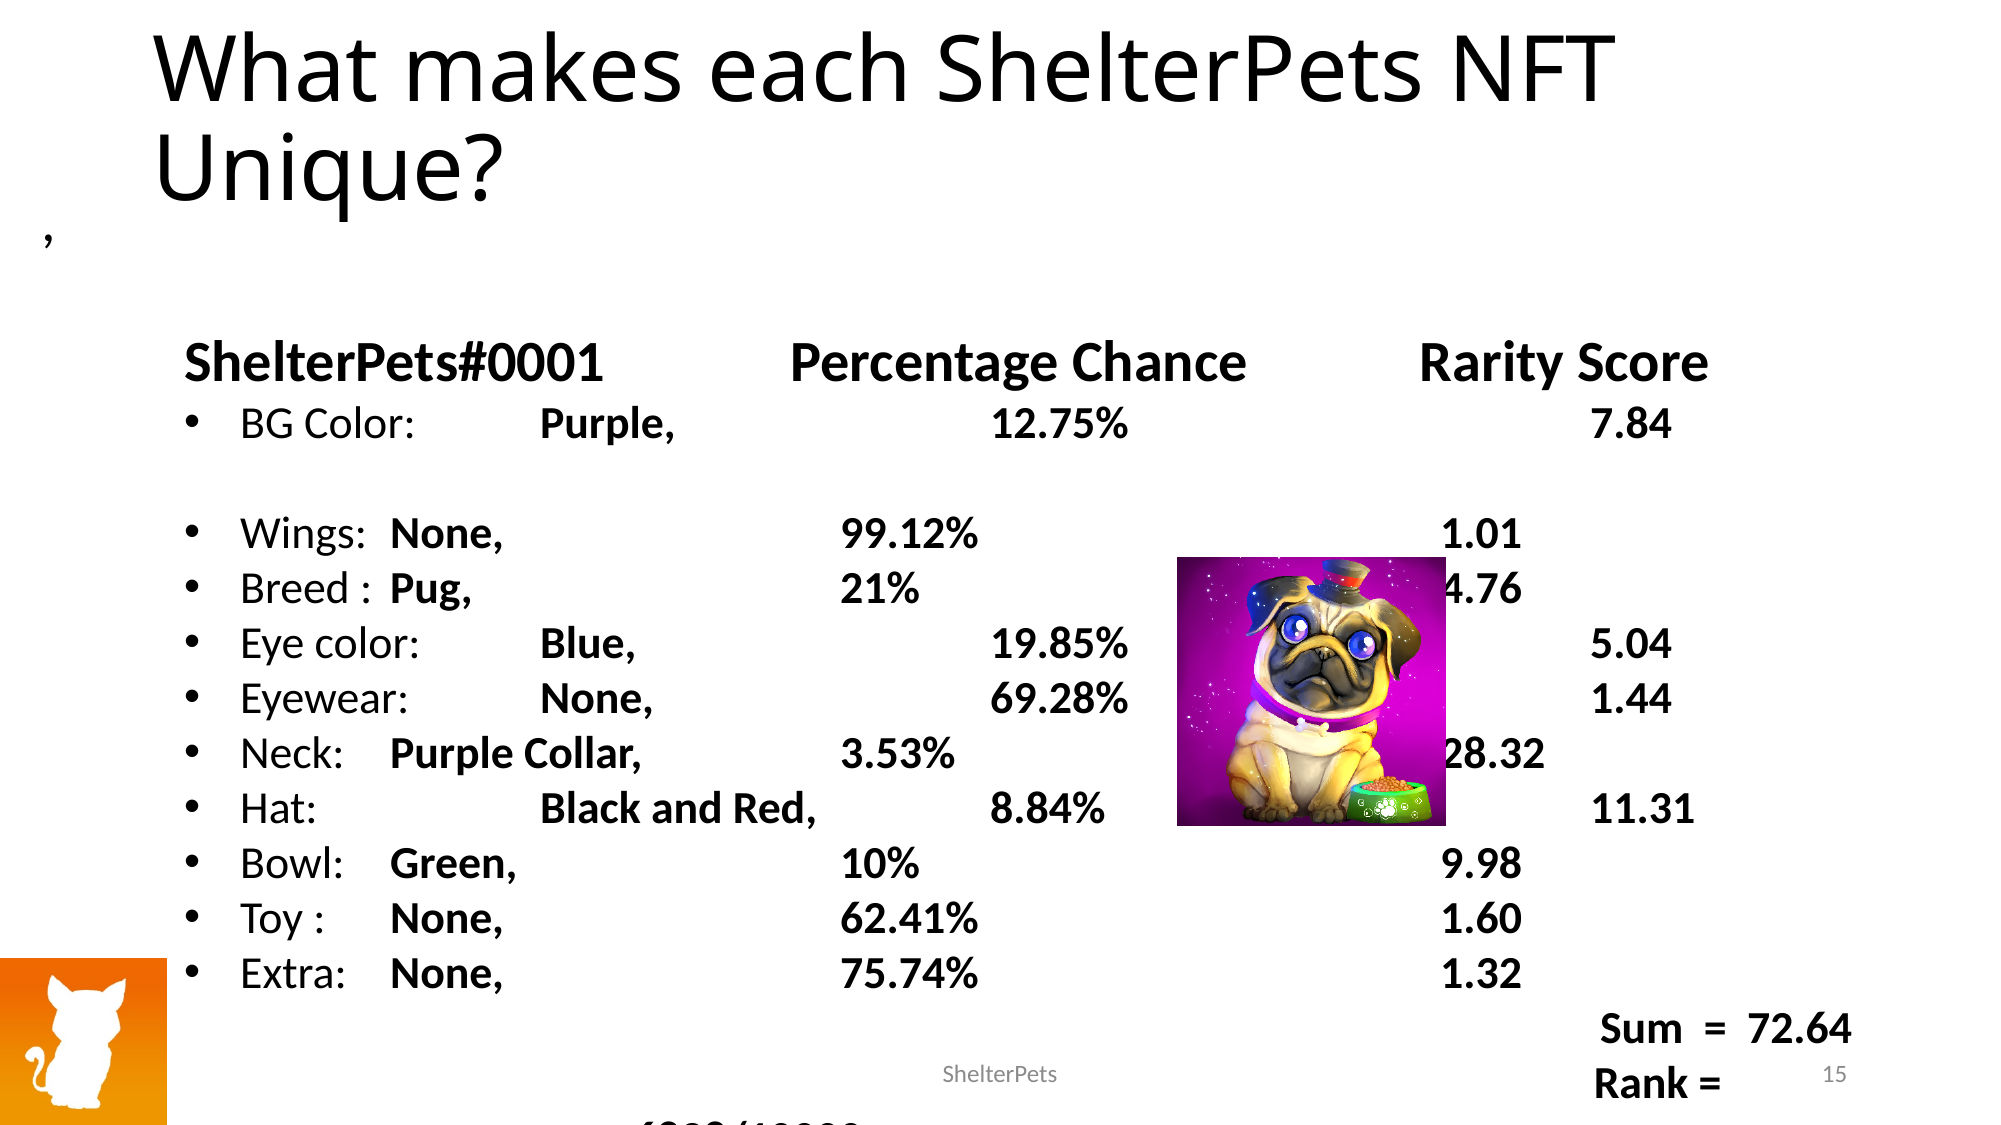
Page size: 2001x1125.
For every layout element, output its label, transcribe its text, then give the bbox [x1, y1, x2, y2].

picture [0, 958, 167, 1125]
picture [1177, 557, 1446, 826]
text_box ShelterPets#0001 Percentage Chance Rarity Score BG Color: Purple, 12.75% 7.84 Wings: None, 99.12% 1.01 Breed : Pug, 21% 4.76 Eye color: Blue, 19.85% 5.04 Eyewear: None, 69.28% 1.44 Neck: Purple Collar, 3.53% 28.32 Hat: Black and Red, 8.84% 11.31 Bowl: Green, 10% 9.98 Toy : None, 62.41% 1.60 Extra: None, 75.74% 1.32 Sum = 72.64 Rank = 6828/10000 [19, 315, 1881, 1125]
title What makes each ShelterPets NFT Unique? [137, 12, 1863, 231]
